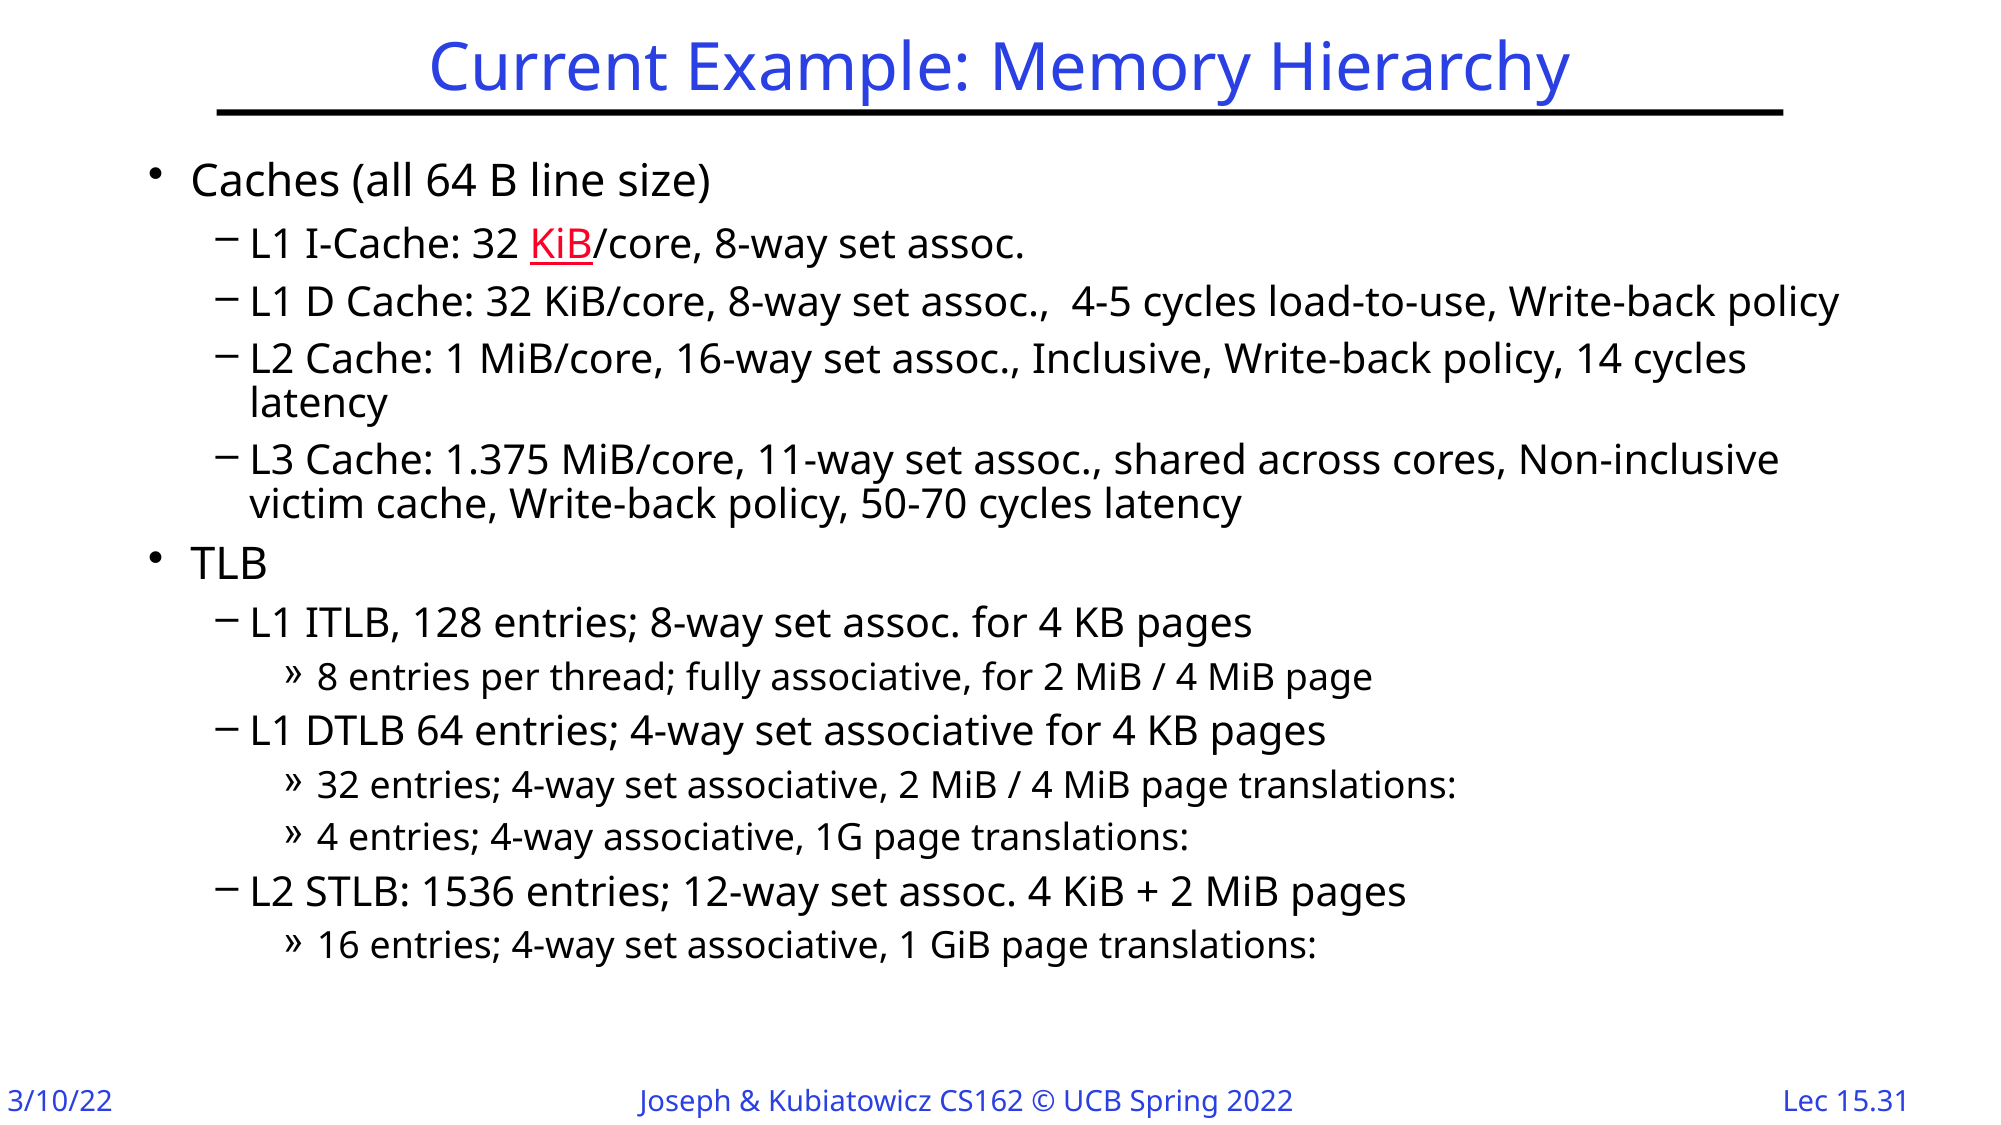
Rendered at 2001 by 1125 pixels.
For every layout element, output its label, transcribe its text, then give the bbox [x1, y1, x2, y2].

title Current Example: Memory Hierarchy [216, 24, 1784, 113]
list Caches (all 64 B line size) L1 I-Cache: 32 KiB/core, 8-way set assoc. L1 D Cache: 32 KiB/core, 8-way set assoc., 4-5 cycles load-to-use, Write-back policy L2 Cache: 1 MiB/core, 16-way set assoc., Inclusive, Write-back policy, 14 cycles latency L3 Cache: 1.375 MiB/core, 11-way set assoc., shared across cores, Non-inclusive victim cache, Write-back policy, 50-70 cycles latency TLB L1 ITLB, 128 entries; 8-way set assoc. for 4 KB pages 8 entries per thread; fully associative, for 2 MiB / 4 MiB page L1 DTLB 64 entries; 4-way set associative for 4 KB pages 32 entries; 4-way set associative, 2 MiB / 4 MiB page translations: 4 entries; 4-way associative, 1G page translations: L2 STLB: 1536 entries; 12-way set assoc. 4 KiB + 2 MiB pages 16 entries; 4-way set associative, 1 GiB page translations: [133, 149, 1867, 988]
